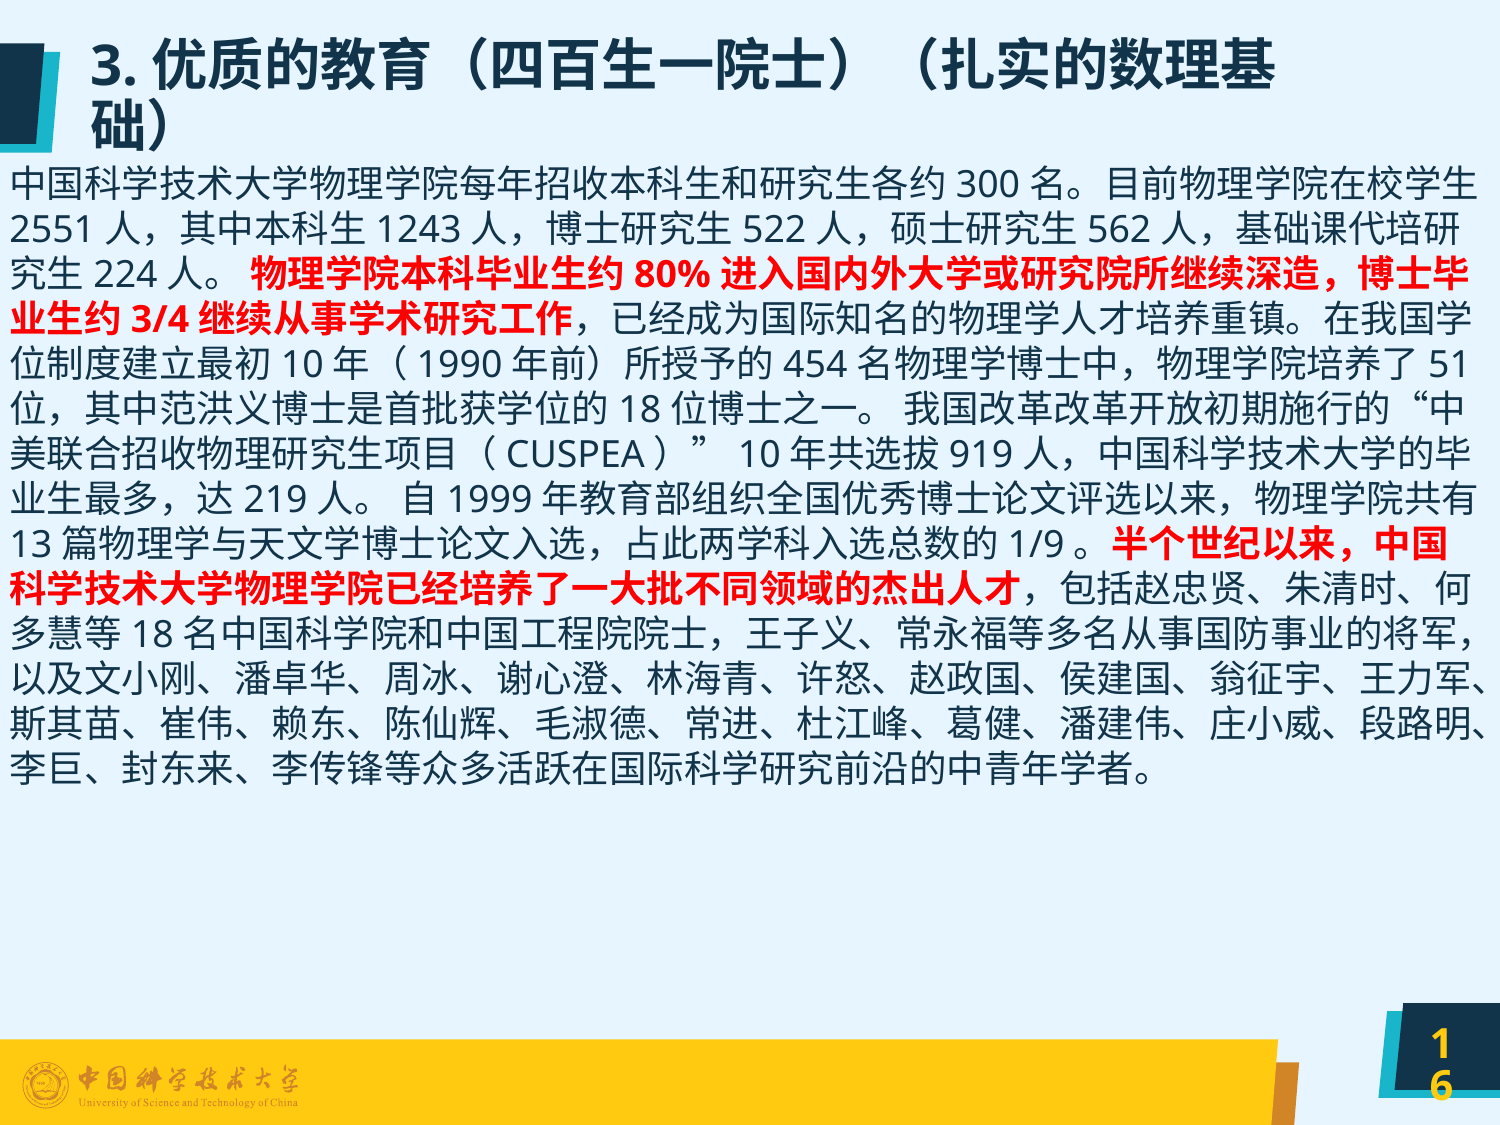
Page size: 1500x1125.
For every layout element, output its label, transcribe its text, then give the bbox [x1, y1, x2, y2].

title 3.优质的教育（四百生一院士）（扎实的数理基础） [75, 43, 1397, 152]
text_box 中国科学技术大学物理学院每年招收本科生和研究生各约300名。目前物理学院在校学生2551人，其中本科生1243人，博士研究生522人，硕士研究生562人，基础课代培研究生224人。 物理学院本科毕业生约80%进入国内外大学或研究院所继续深造，博士毕业生约3/4继续从事学术研究工作，已经成为国际知名的物理学人才培养重镇。在我国学位制度建立最初10年（1990年前）所授予的454名物理学博士中，物理学院培养了51位，其中范洪义博士是首批获学位的18位博士之一。 我国改革改革开放初期施行的“中美联合招收物理研究生项目（CUSPEA）”10年共选拔919人，中国科学技术大学的毕业生最多，达219人。 自1999年教育部组织全国优秀博士论文评选以来，物理学院共有13篇物理学与天文学博士论文入选，占此两学科入选总数的1/9。半个世纪以来，中国科学技术大学物理学院已经培养了一大批不同领域的杰出人才，包括赵忠贤、朱清时、何多慧等18名中国科学院和中国工程院院士，王子义、常永福等多名从事国防事业的将军，以及文小刚、潘卓华、周冰、谢心澄、林海青、许怒、赵政国、侯建国、翁征宇、王力军、斯其苗、崔伟、赖东、陈仙辉、毛淑德、常进、杜江峰、葛健、潘建伟、庄小威、段路明、李巨、封东来、李传锋等众多活跃在国际科学研究前沿的中青年学者。 [0, 152, 1500, 798]
slide_number 16 [1414, 1007, 1491, 1084]
